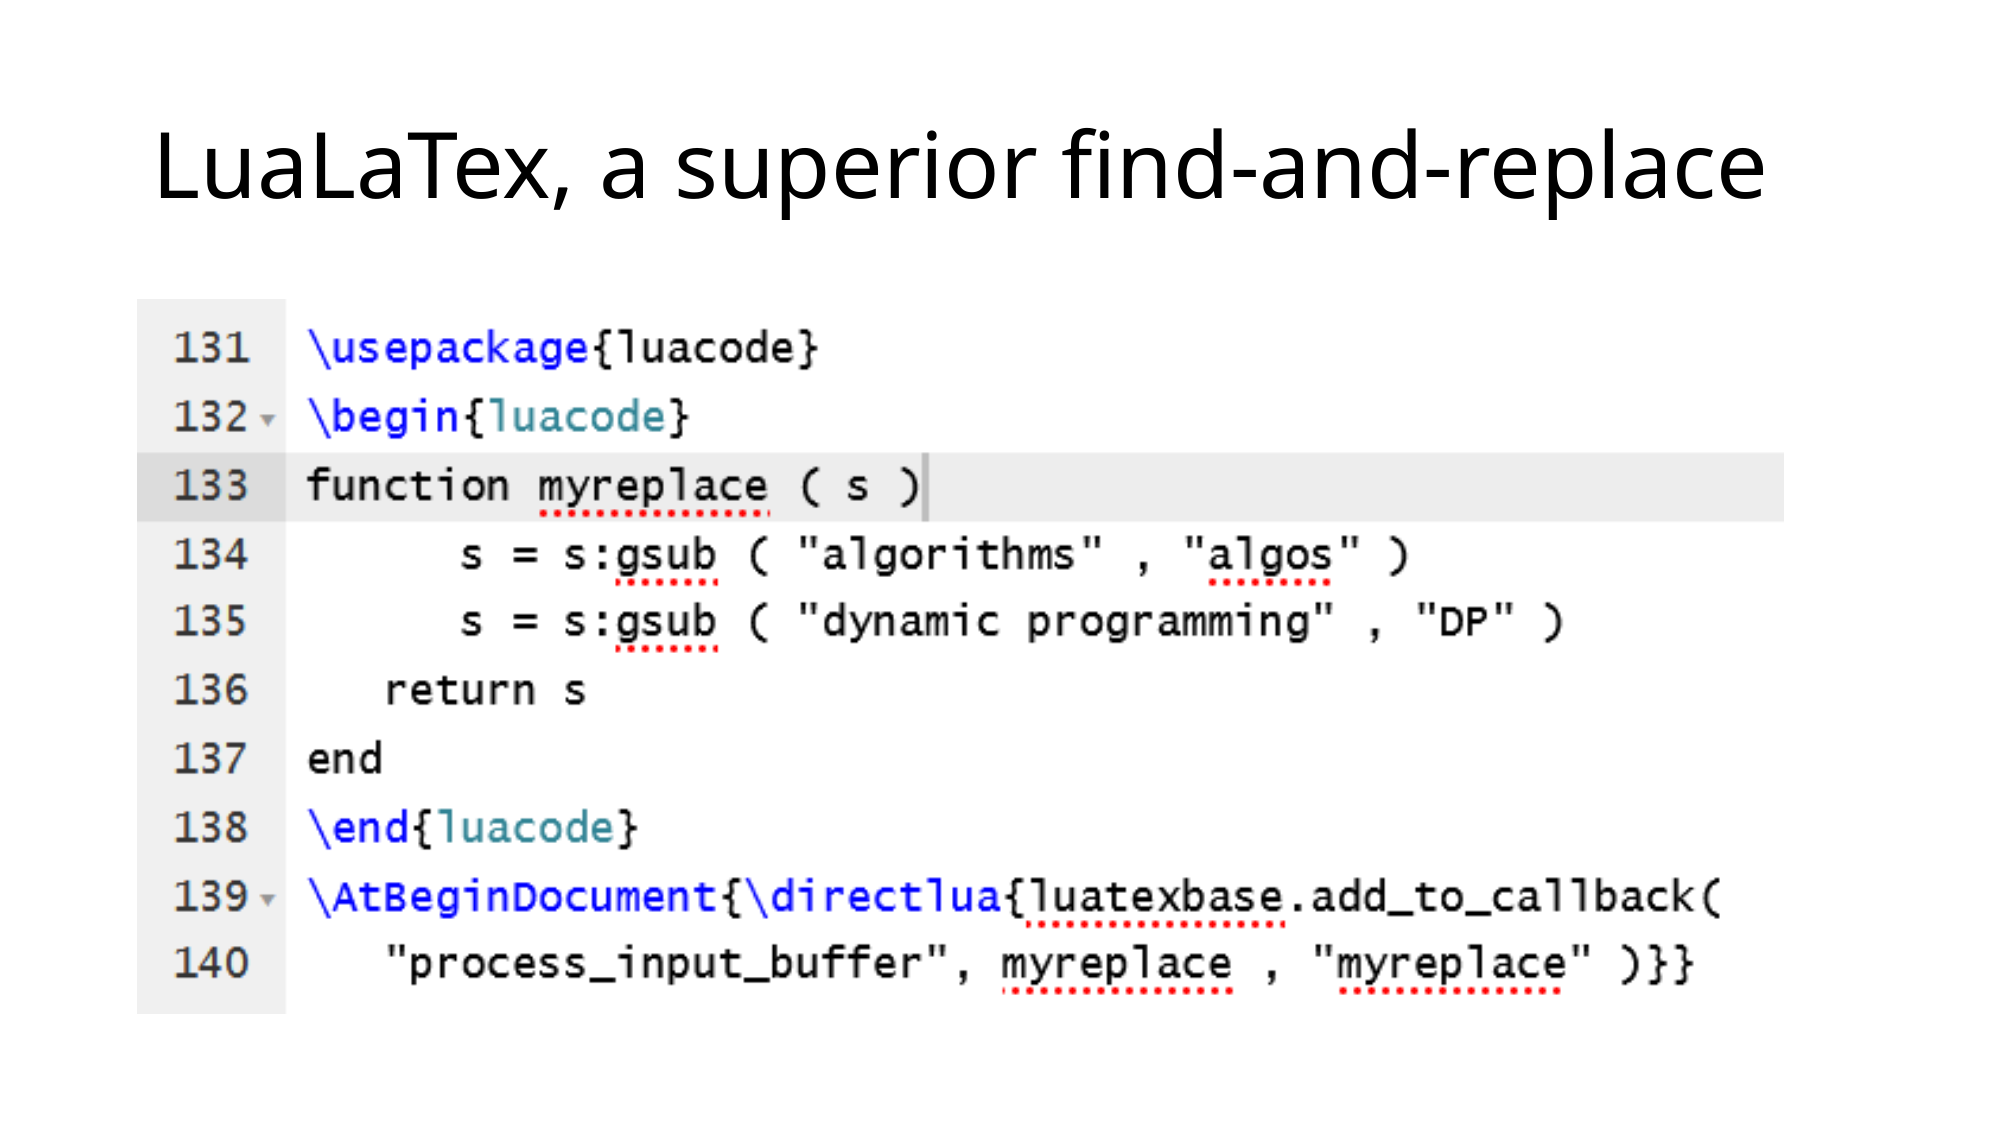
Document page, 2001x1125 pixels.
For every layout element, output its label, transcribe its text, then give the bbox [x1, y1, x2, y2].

picture [137, 299, 1784, 1014]
title LuaLaTex, a superior find-and-replace [137, 59, 1863, 278]
